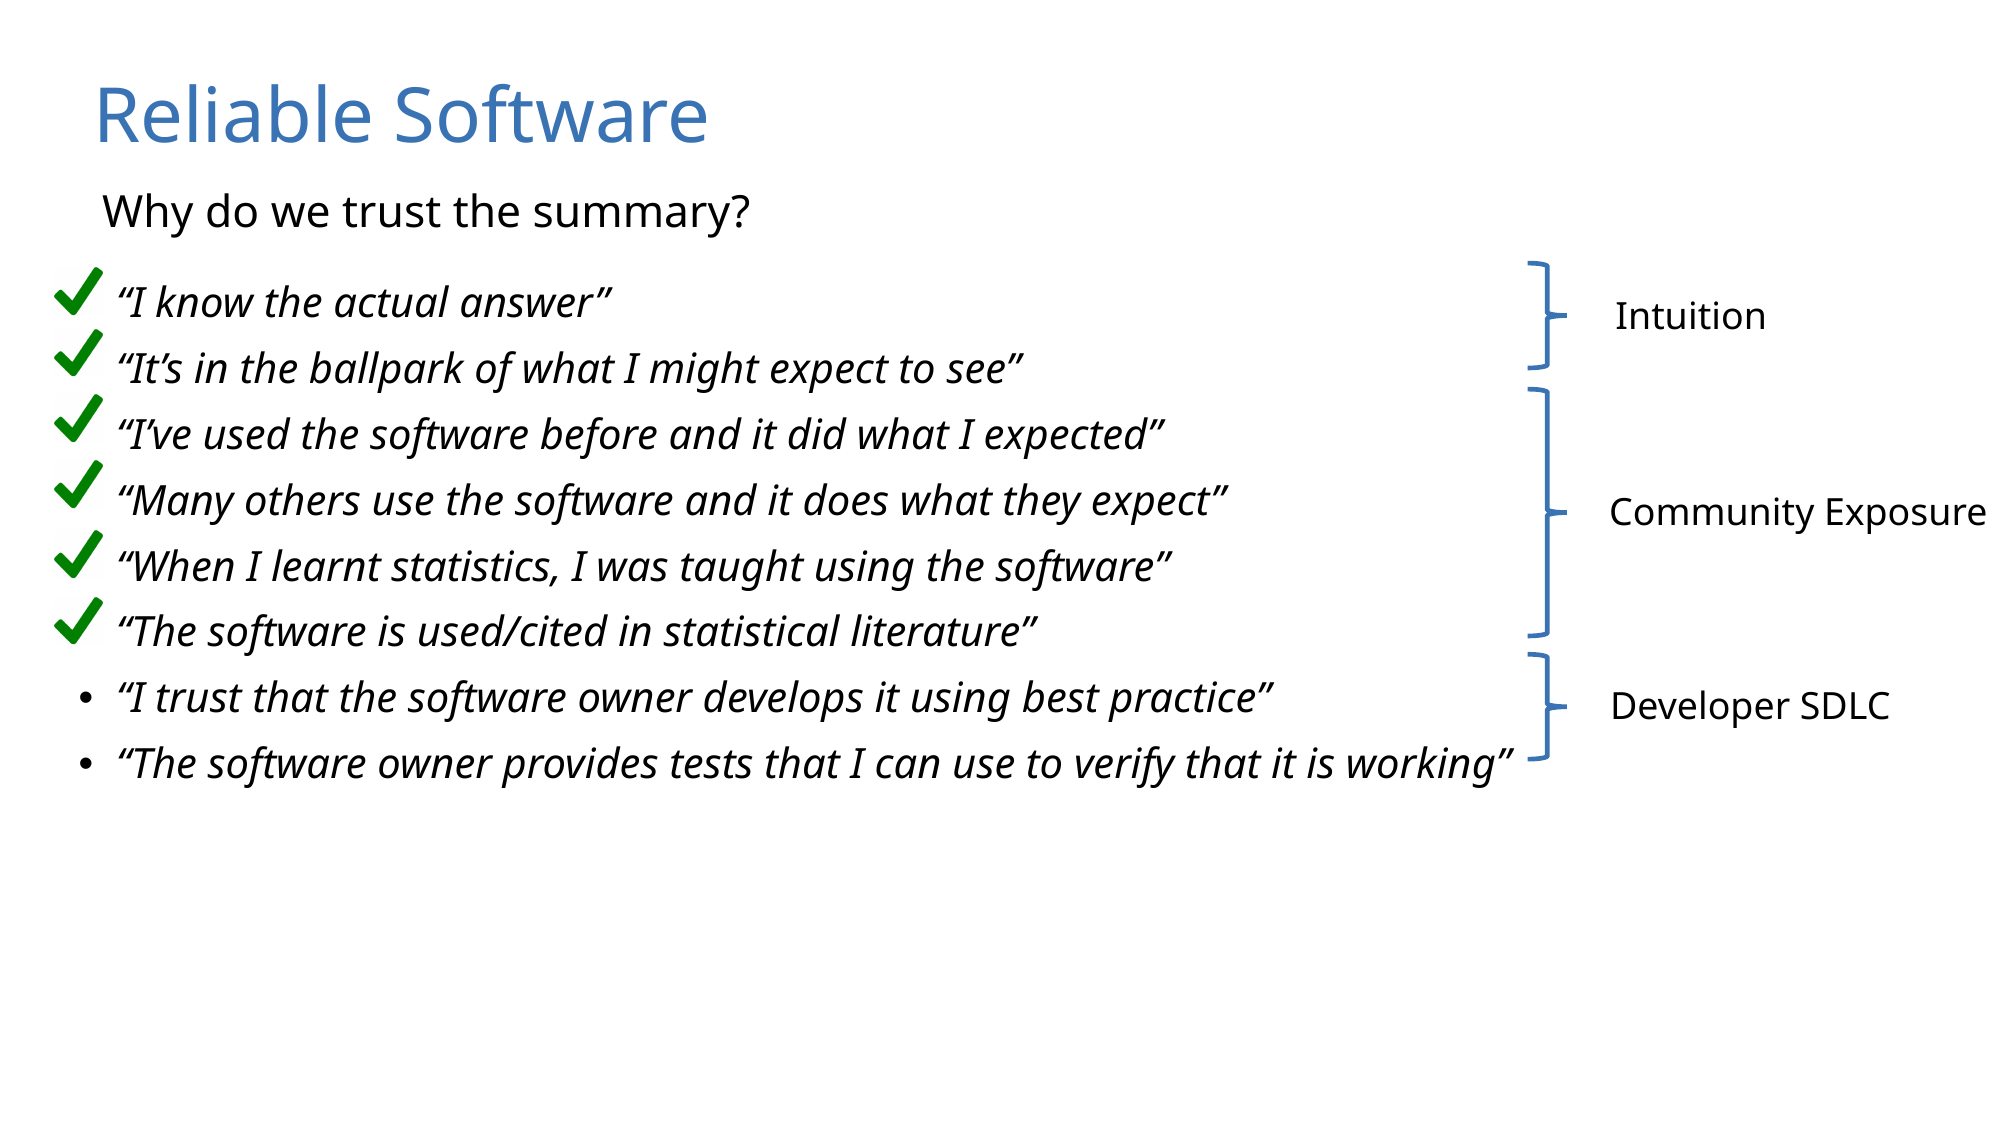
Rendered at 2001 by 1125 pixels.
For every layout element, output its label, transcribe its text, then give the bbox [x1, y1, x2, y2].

text_box [1527, 262, 1567, 369]
picture [53, 393, 103, 443]
picture [54, 266, 103, 316]
text_box [1527, 388, 1567, 637]
picture [53, 529, 103, 579]
picture [54, 328, 103, 377]
list “I know the actual answer” “It’s in the ballpark of what I might expect to see” “I’ve used the software before and it did what I expected” “Many others use the software and it does what they expect” “When I learnt statistics, I was taught using the software” “The software is used/cited in statistical literature” “I trust that the software owner develops it using best practice” “The software owner provides tests that I can use to verify that it is working” [78, 274, 1921, 946]
text_box [1527, 653, 1567, 760]
text_box Intuition [1600, 284, 1782, 345]
title Reliable Software [78, 68, 1821, 167]
picture [53, 596, 103, 645]
list Why do we trust the summary? [78, 175, 1821, 236]
text_box Developer SDLC [1595, 674, 1906, 735]
picture [53, 459, 103, 509]
text_box Community Exposure [1594, 480, 2000, 540]
